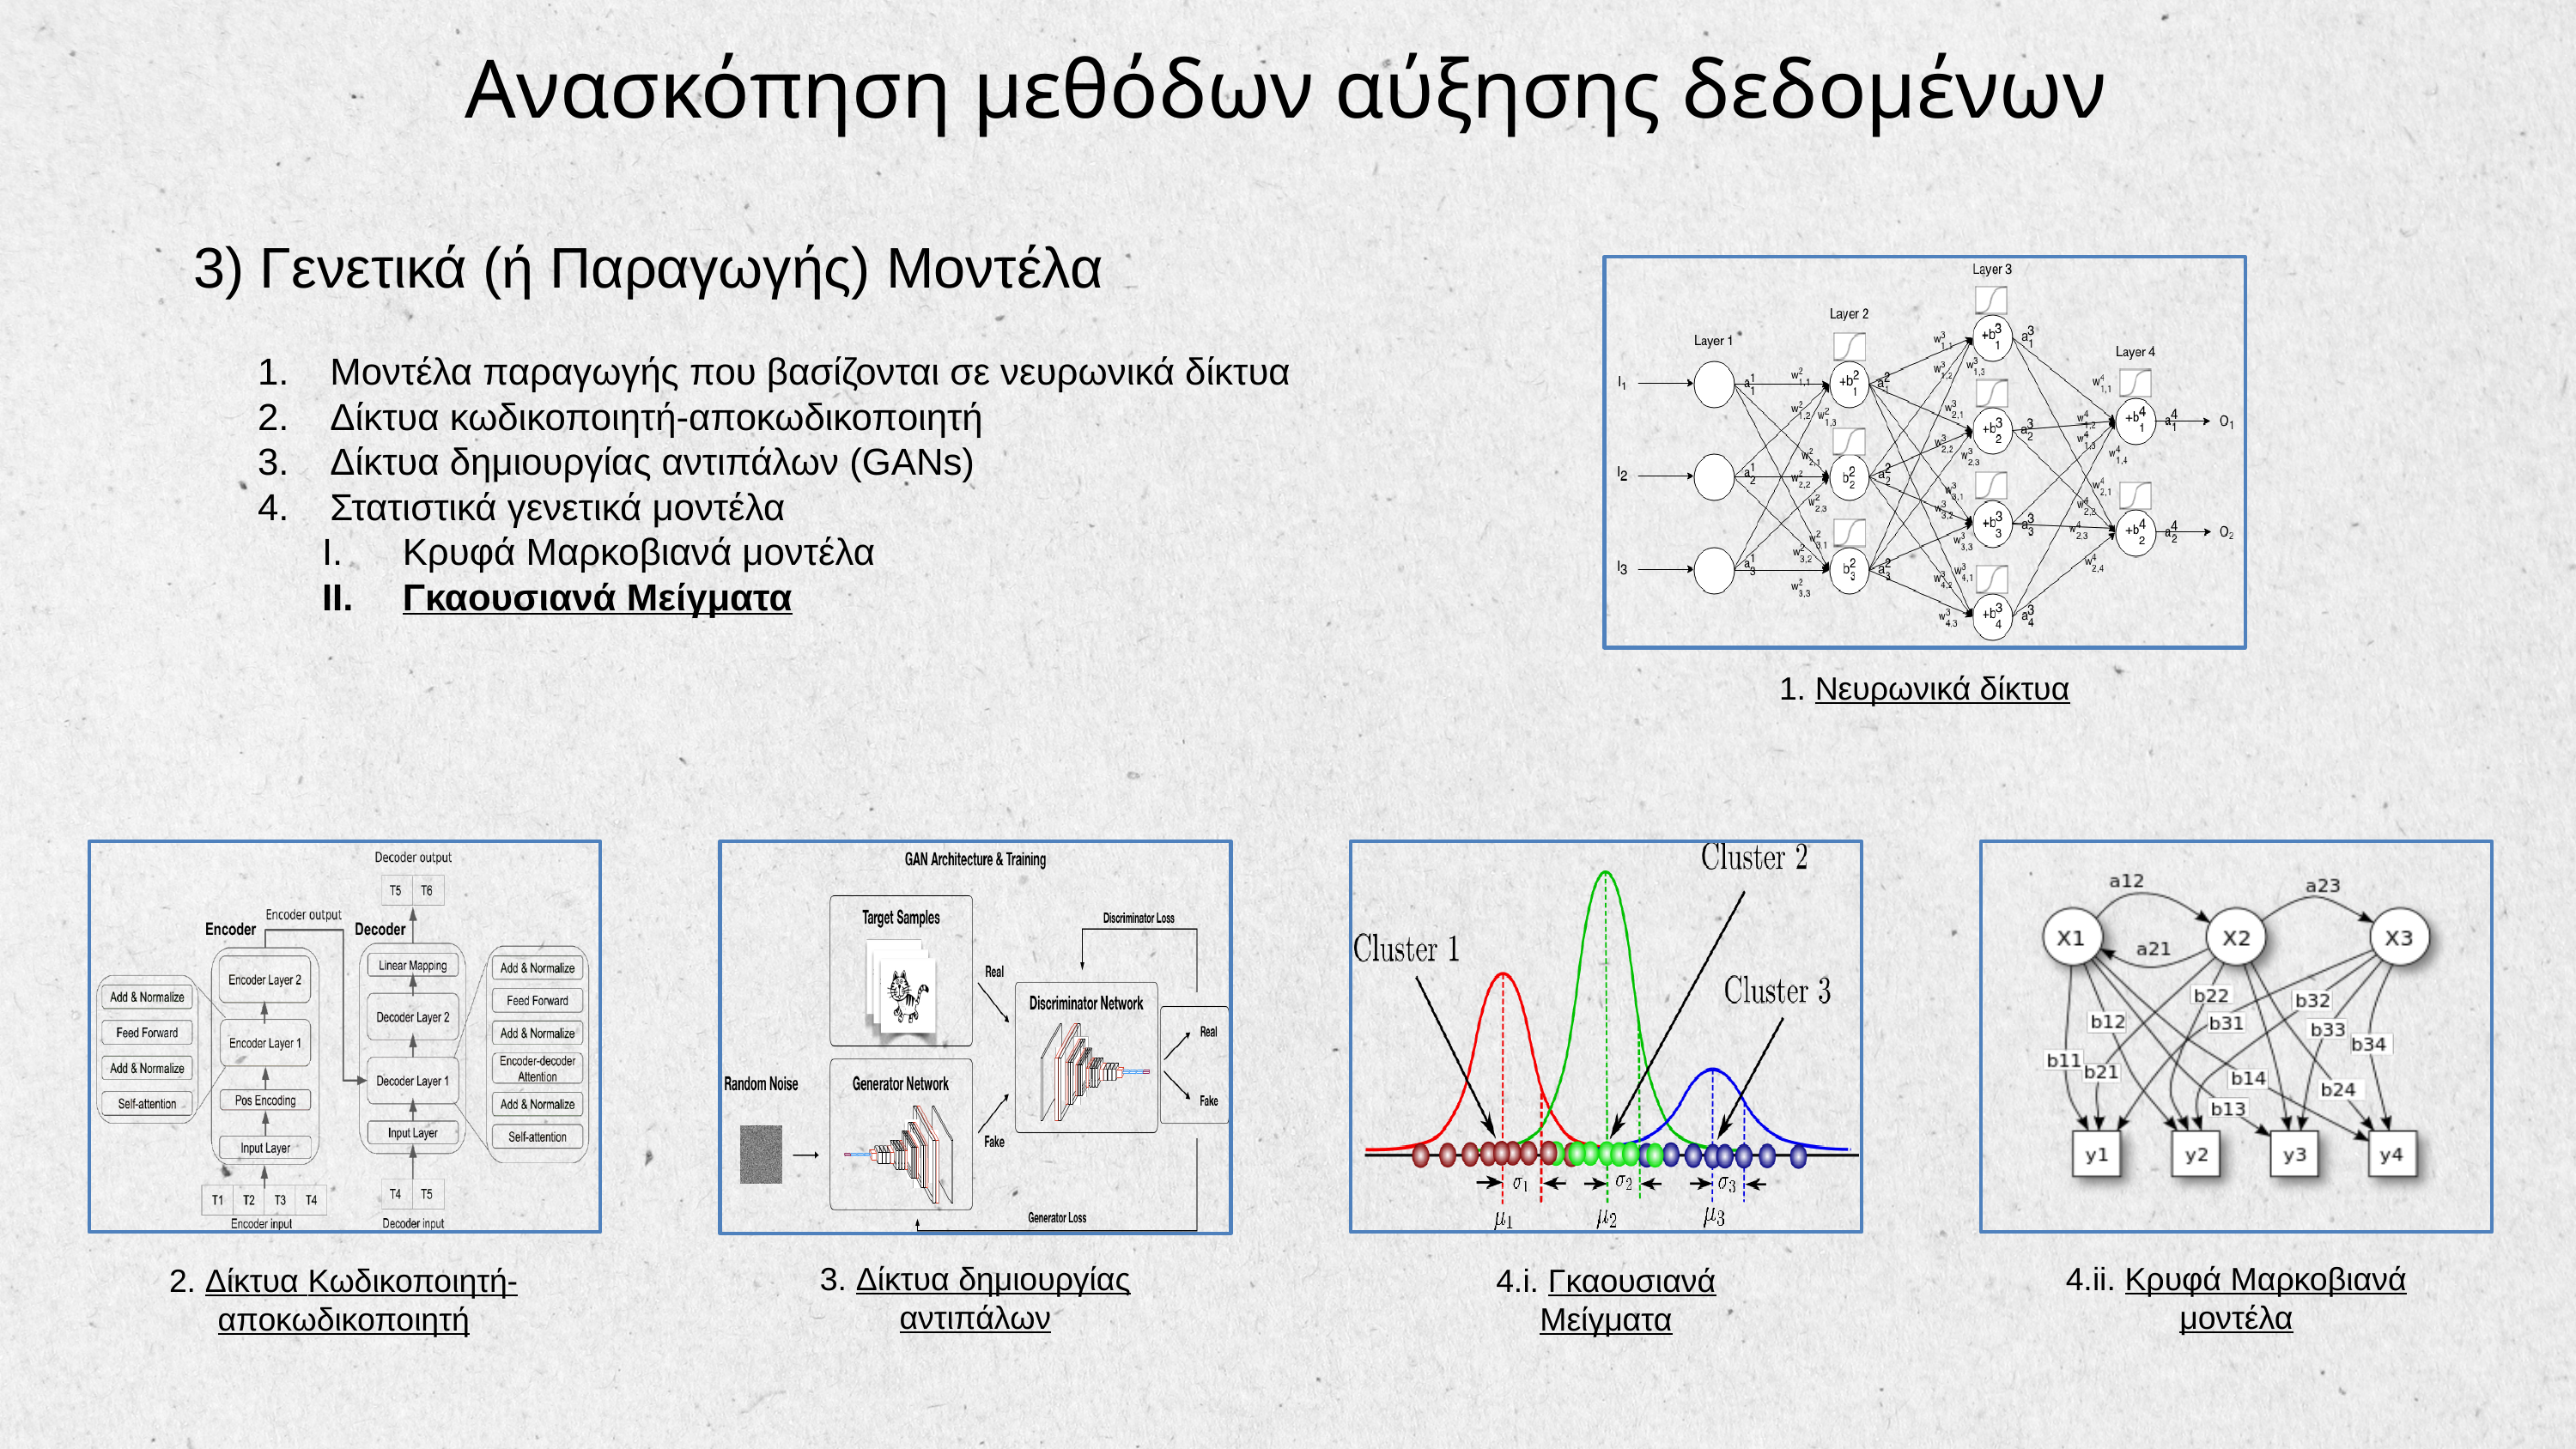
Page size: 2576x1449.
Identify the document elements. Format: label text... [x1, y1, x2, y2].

picture [1352, 842, 1861, 1231]
text_box [0, 0, 2576, 1449]
text_box 3. Δίκτυα δημιουργίας αντιπάλων [738, 1252, 1212, 1343]
text_box 4.ii. Κρυφά Μαρκοβιανά μοντέλα [2019, 1252, 2454, 1343]
text_box Μοντέλα παραγωγής που βασίζονται σε νευρωνικά δίκτυα Δίκτυα κωδικοποιητή-αποκωδικοποιητή Δίκτυα δημιουργίας αντιπάλων (GANs) Στατιστικά γενετικά μοντέλα Κρυφά Μαρκοβιανά μοντέλα Γκαουσιανά Μείγματα [258, 348, 1601, 619]
picture [1606, 258, 2244, 646]
text_box 4.i. Γκαουσιανά Μείγματα [1430, 1253, 1783, 1344]
picture [1982, 842, 2491, 1231]
picture [721, 842, 1230, 1233]
text_box 3) Γενετικά (ή Παραγωγής) Μοντέλα [192, 230, 2179, 300]
text_box Ανασκόπηση μεθόδων αύξησης δεδομένων [0, 37, 2574, 135]
text_box 1. Νευρωνικά δίκτυα [1759, 662, 2090, 713]
picture [90, 842, 599, 1231]
text_box 2. Δίκτυα Kωδικοποιητή-αποκωδικοποιητή [75, 1253, 612, 1344]
